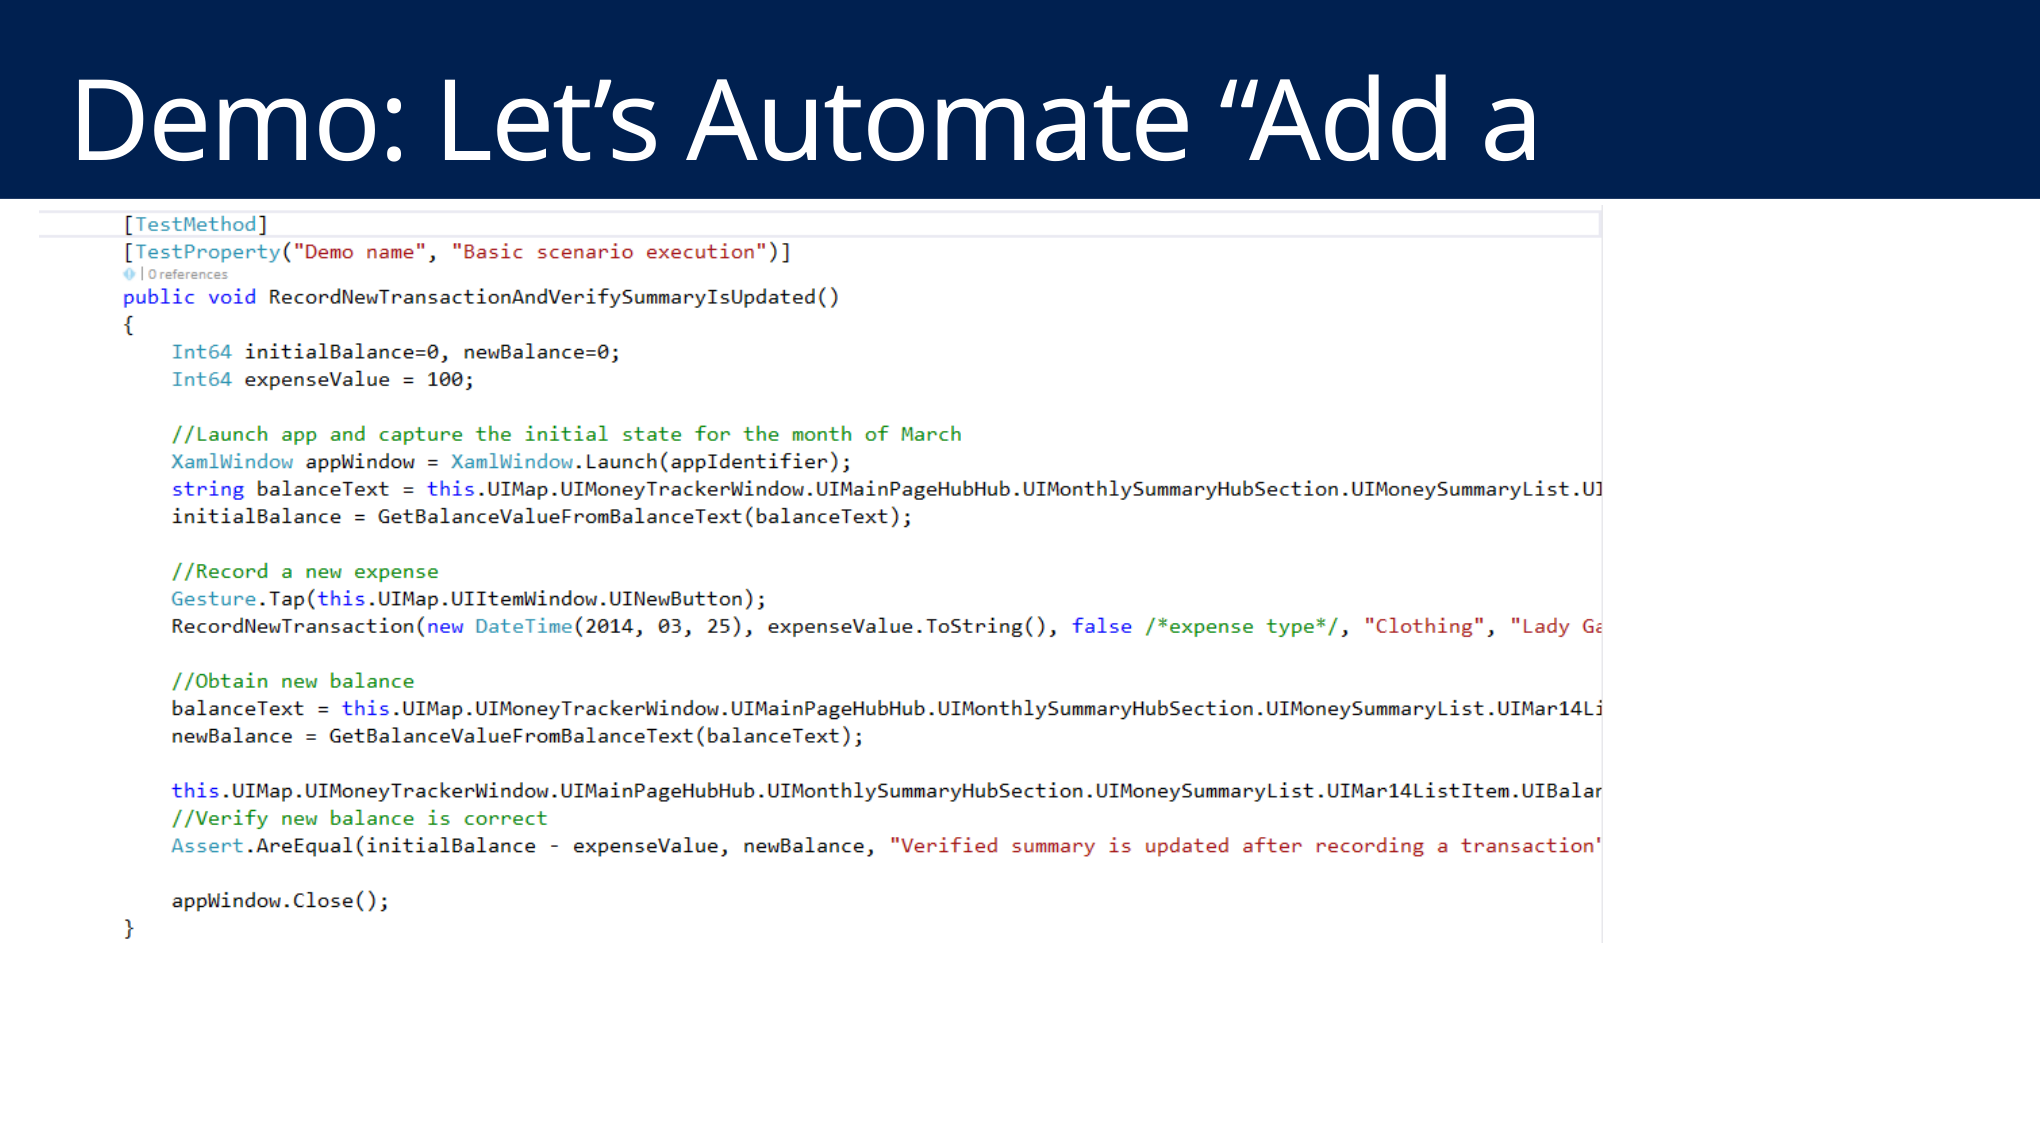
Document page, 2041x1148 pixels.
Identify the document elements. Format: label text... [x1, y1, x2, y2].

picture [39, 204, 1603, 943]
title Demo: Let’s Automate “Add a Transaction” [45, 48, 1996, 199]
